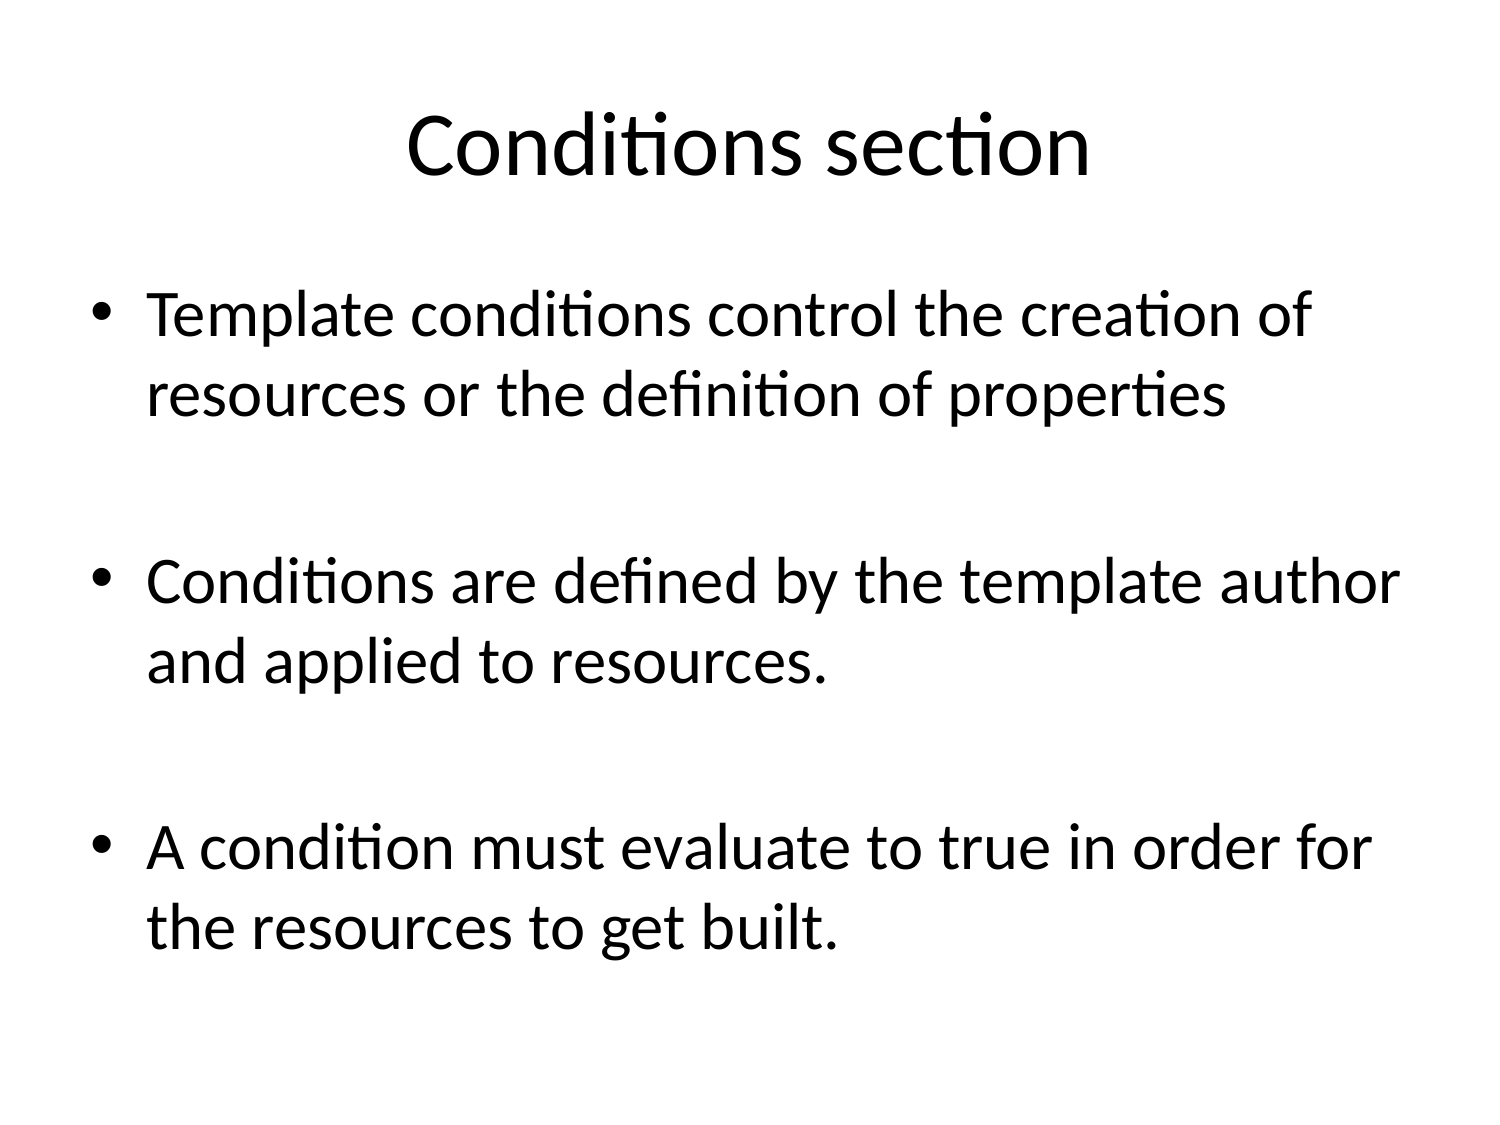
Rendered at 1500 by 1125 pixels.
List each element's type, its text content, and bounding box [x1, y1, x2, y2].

list Template conditions control the creation of resources or the definition of properties Conditions are defined by the template author and applied to resources. A condition must evaluate to true in order for the resources to get built. [75, 262, 1425, 1005]
title Conditions section [75, 45, 1425, 233]
